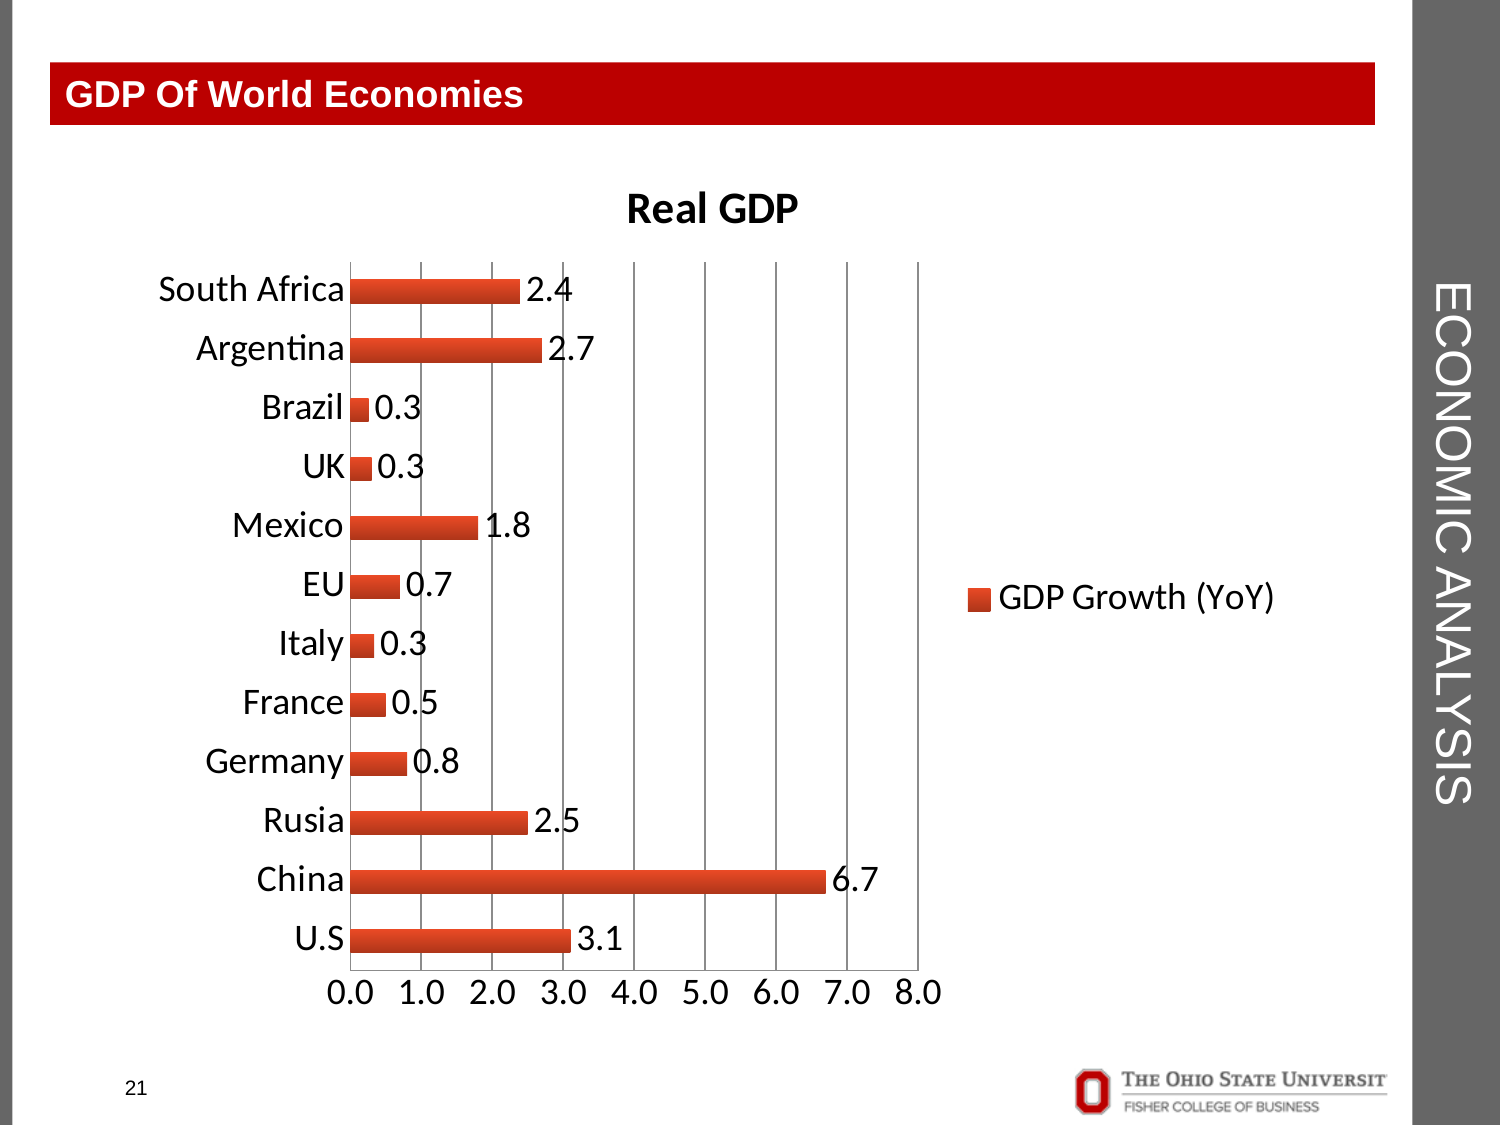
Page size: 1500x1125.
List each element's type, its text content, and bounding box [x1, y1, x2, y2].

slide_number 21 [0, 1061, 163, 1112]
picture [1074, 1050, 1388, 1125]
list GDP Of World Economies [50, 62, 1375, 125]
title Economic Analysis [1412, 62, 1500, 1025]
chart [124, 149, 1301, 1051]
